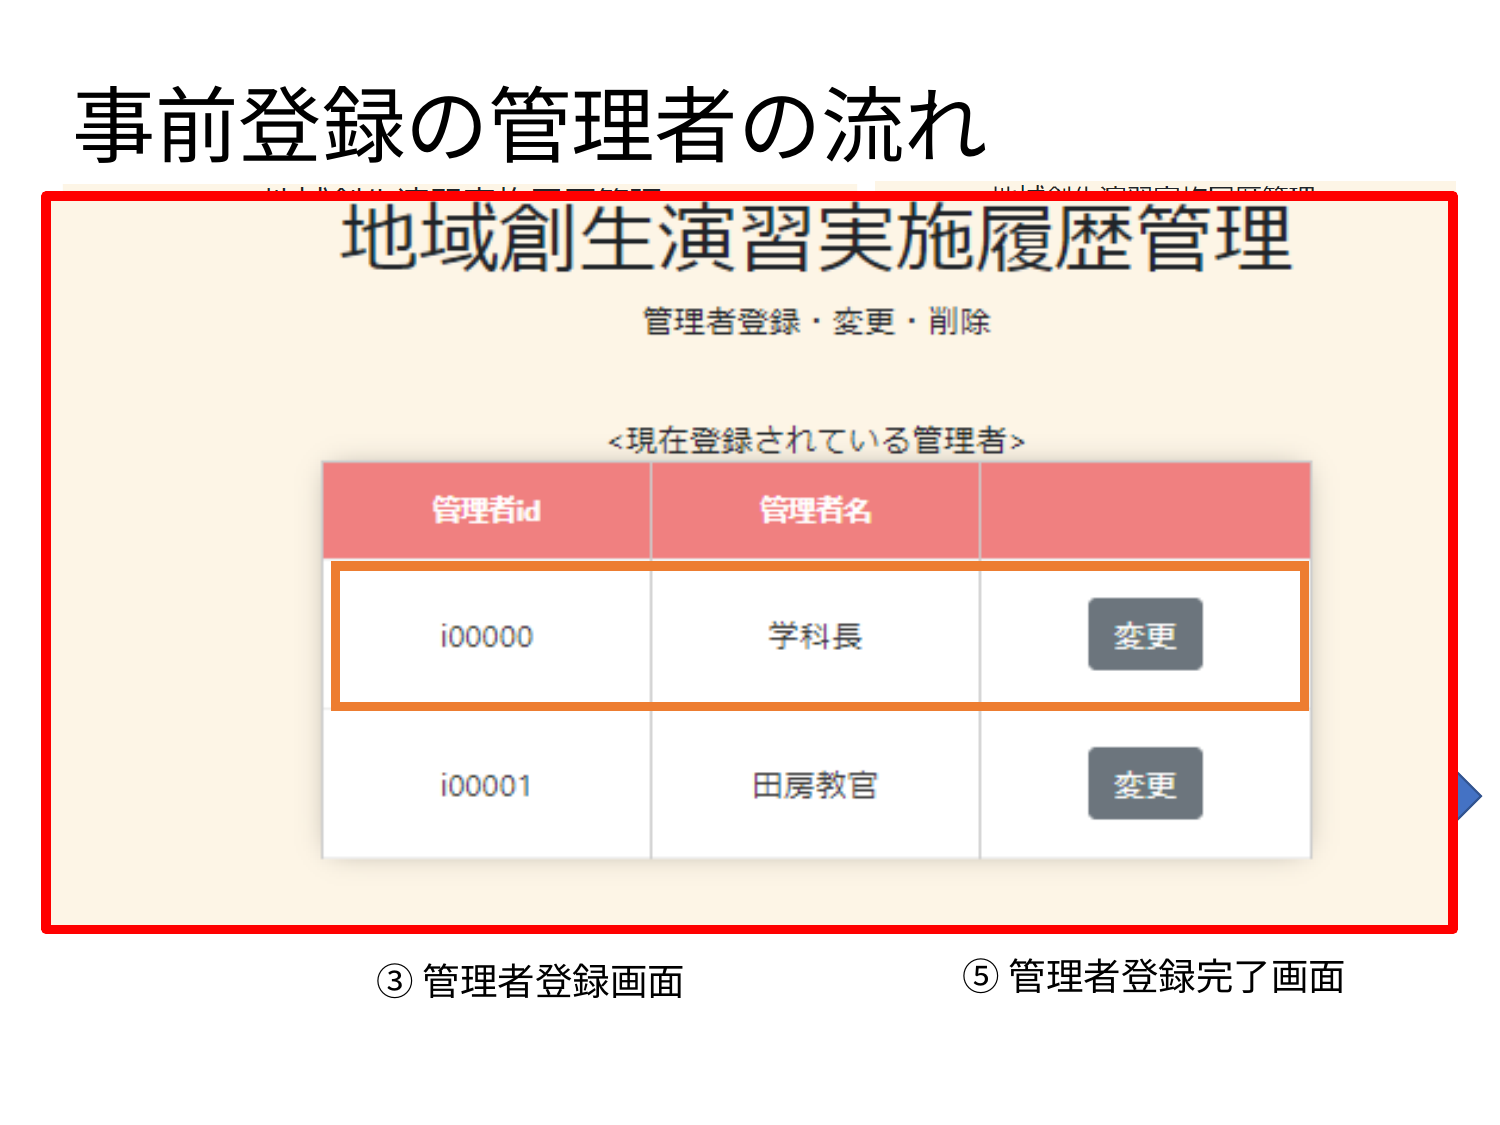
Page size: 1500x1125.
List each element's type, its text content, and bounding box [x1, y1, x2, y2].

text_box ③管理者登録画面 [361, 950, 702, 1011]
text_box [1458, 771, 1483, 821]
text_box ⑤管理者登録完了画面 [947, 945, 1399, 1006]
picture [50, 181, 1456, 925]
text_box 事前登録の管理者の流れ [57, 65, 1039, 181]
